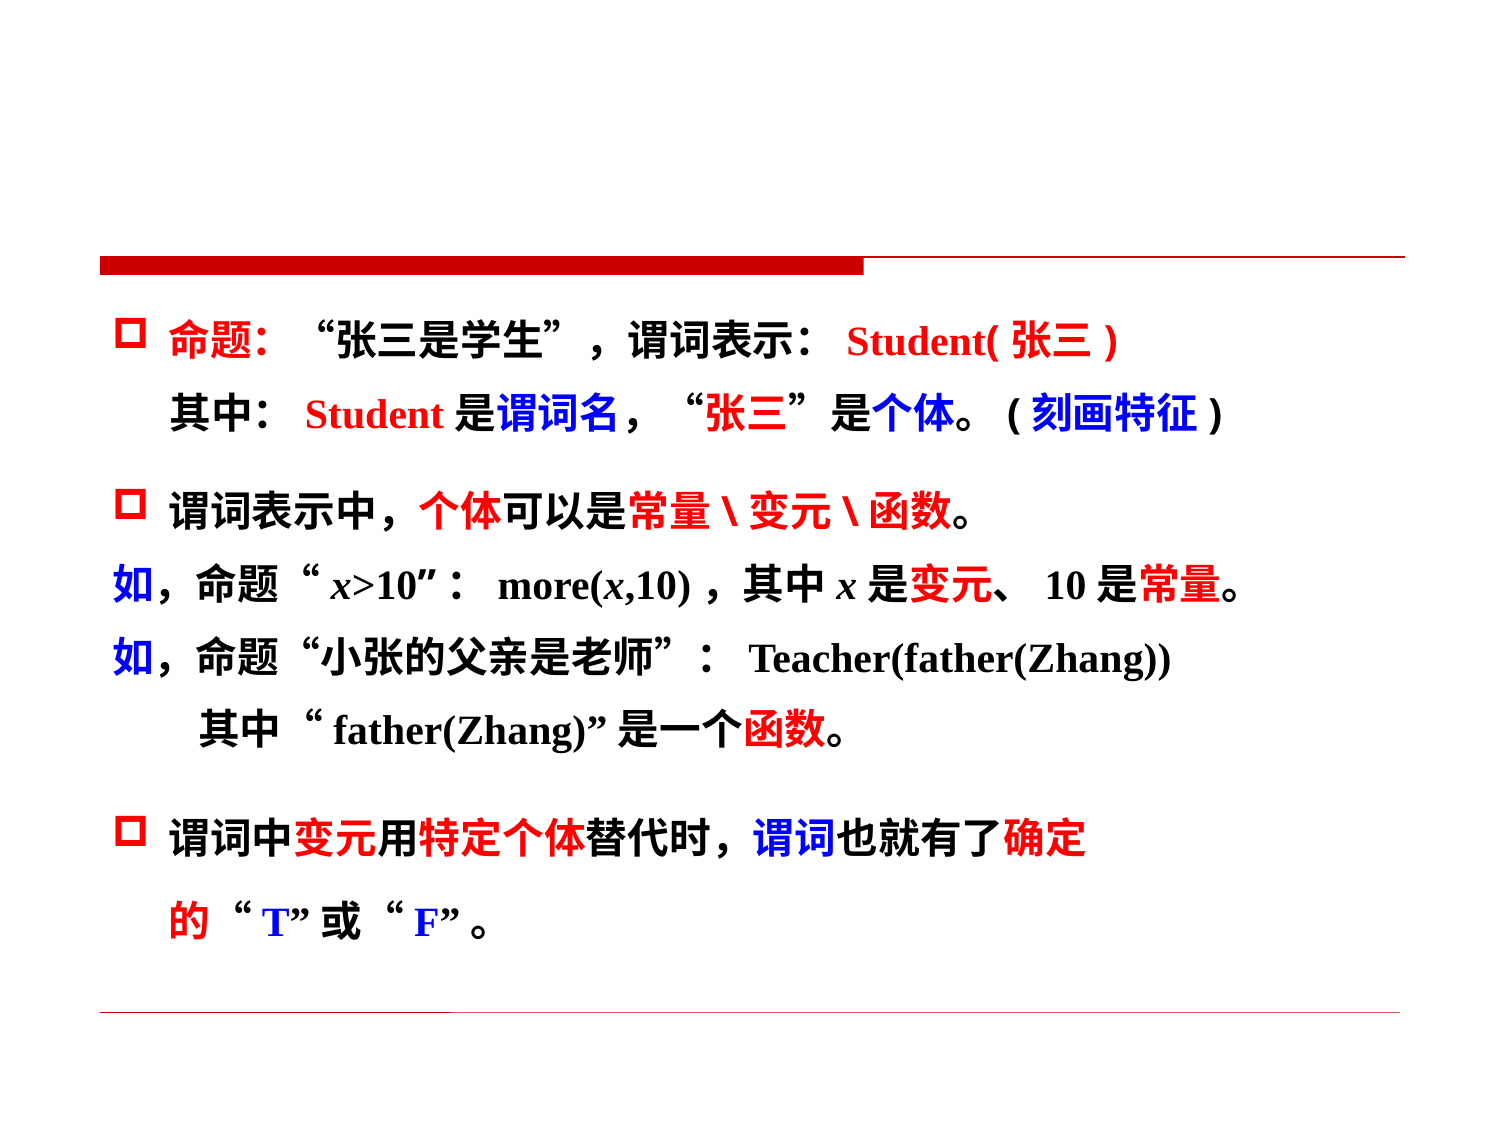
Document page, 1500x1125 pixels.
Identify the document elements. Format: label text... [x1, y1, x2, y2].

text_box 命题：“张三是学生”，谓词表示：Student(张三) 其中：Student是谓词名，“张三”是个体。(刻画特征) 谓词表示中，个体可以是常量\变元\函数。 如，命题“x>10”：more(x,10)，其中x是变元、10是常量。 如，命题“小张的父亲是老师”：Teacher(father(Zhang)) 其中“father(Zhang)”是一个函数。 谓词中变元用特定个体替代时，谓词也就有了确定的“T”或“F”。 [112, 290, 1412, 945]
